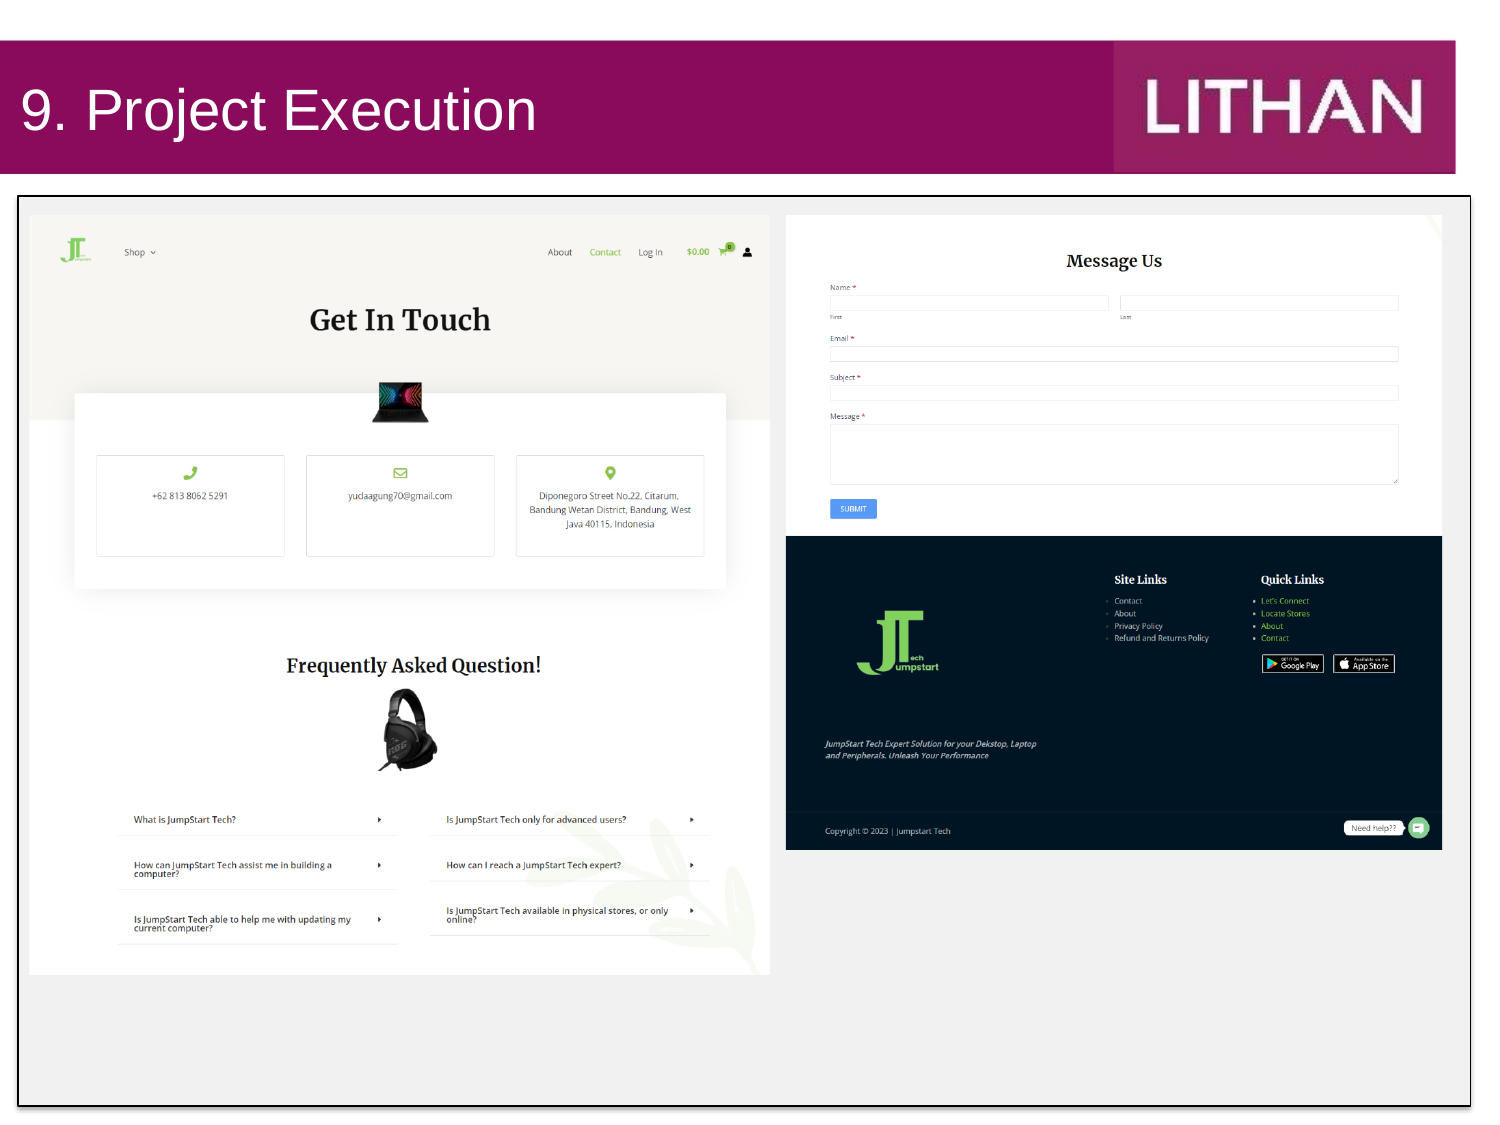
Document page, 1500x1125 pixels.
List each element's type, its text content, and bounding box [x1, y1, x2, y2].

picture [0, 37, 1457, 178]
picture [29, 215, 771, 976]
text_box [2, 188, 1477, 1116]
title 9. Project Execution [18, 70, 813, 186]
picture [785, 215, 1443, 851]
